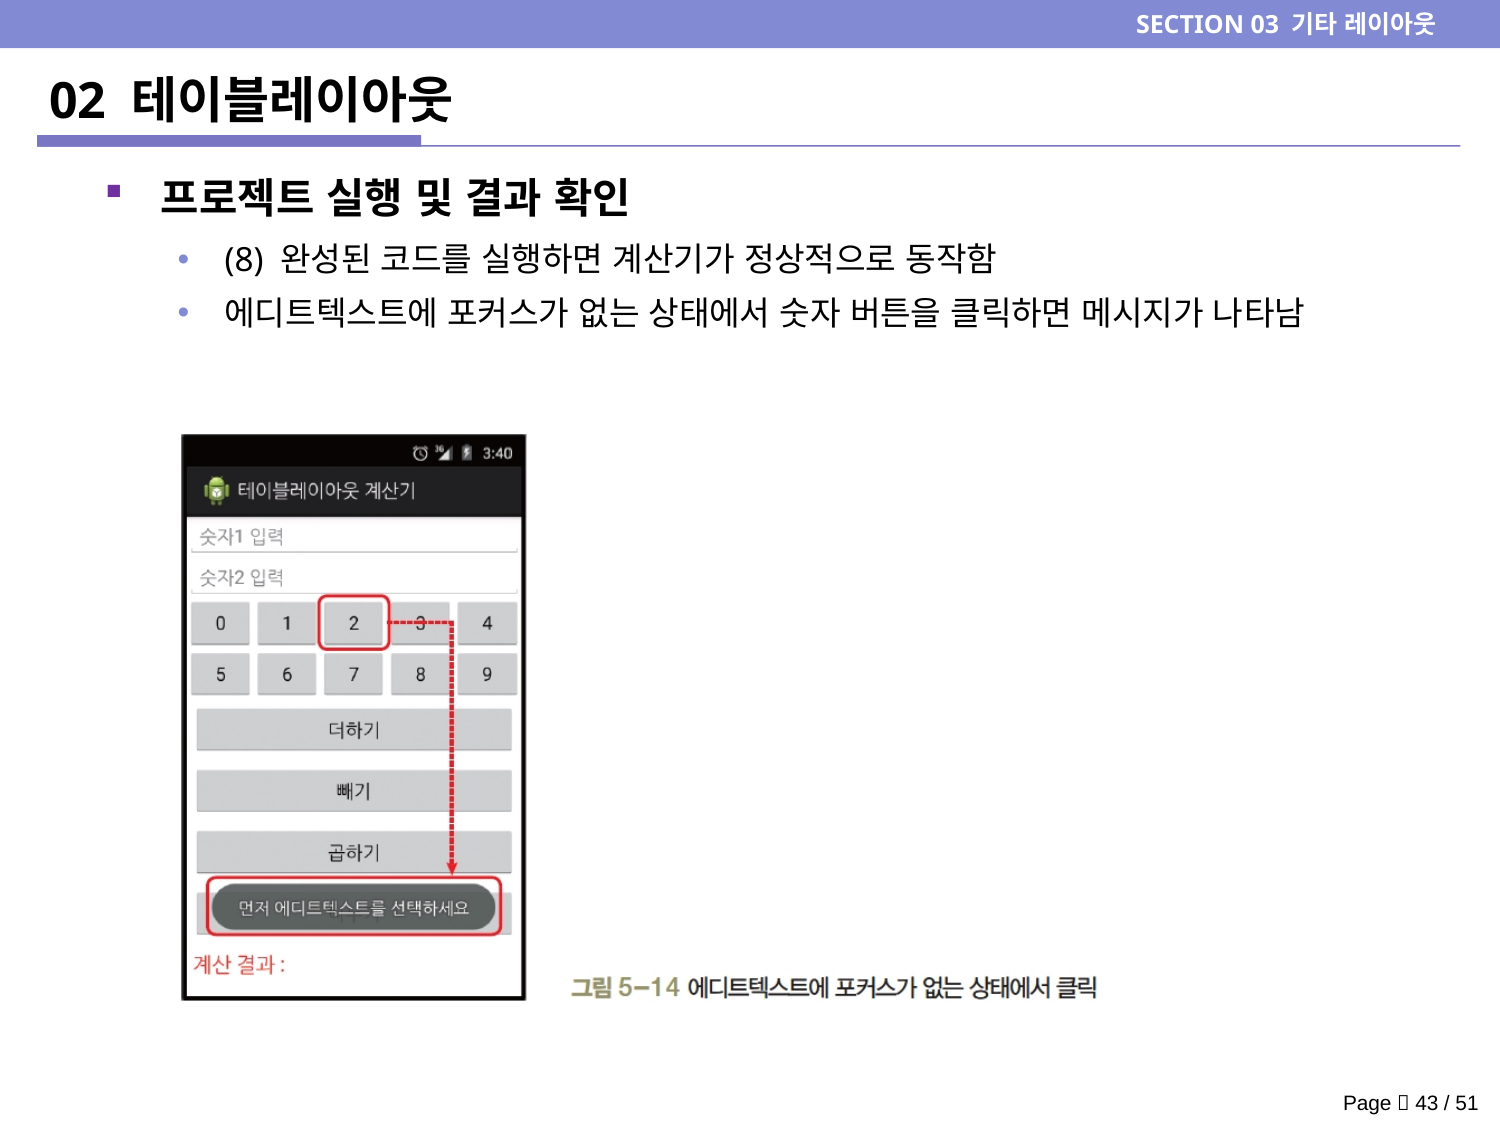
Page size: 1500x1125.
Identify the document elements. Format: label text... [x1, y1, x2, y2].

text_box SECTION 03 기타 레이아웃 [1121, 1, 1500, 46]
list 프로젝트 실행 및 결과 확인 (8) 완성된 코드를 실행하면 계산기가 정상적으로 동작함 에디트텍스트에 포커스가 없는 상태에서 숫자 버튼을 클릭하면 메시지가 나타남 [104, 171, 1382, 880]
picture [178, 432, 1101, 1005]
title 02 테이블레이아웃 [48, 67, 1448, 132]
